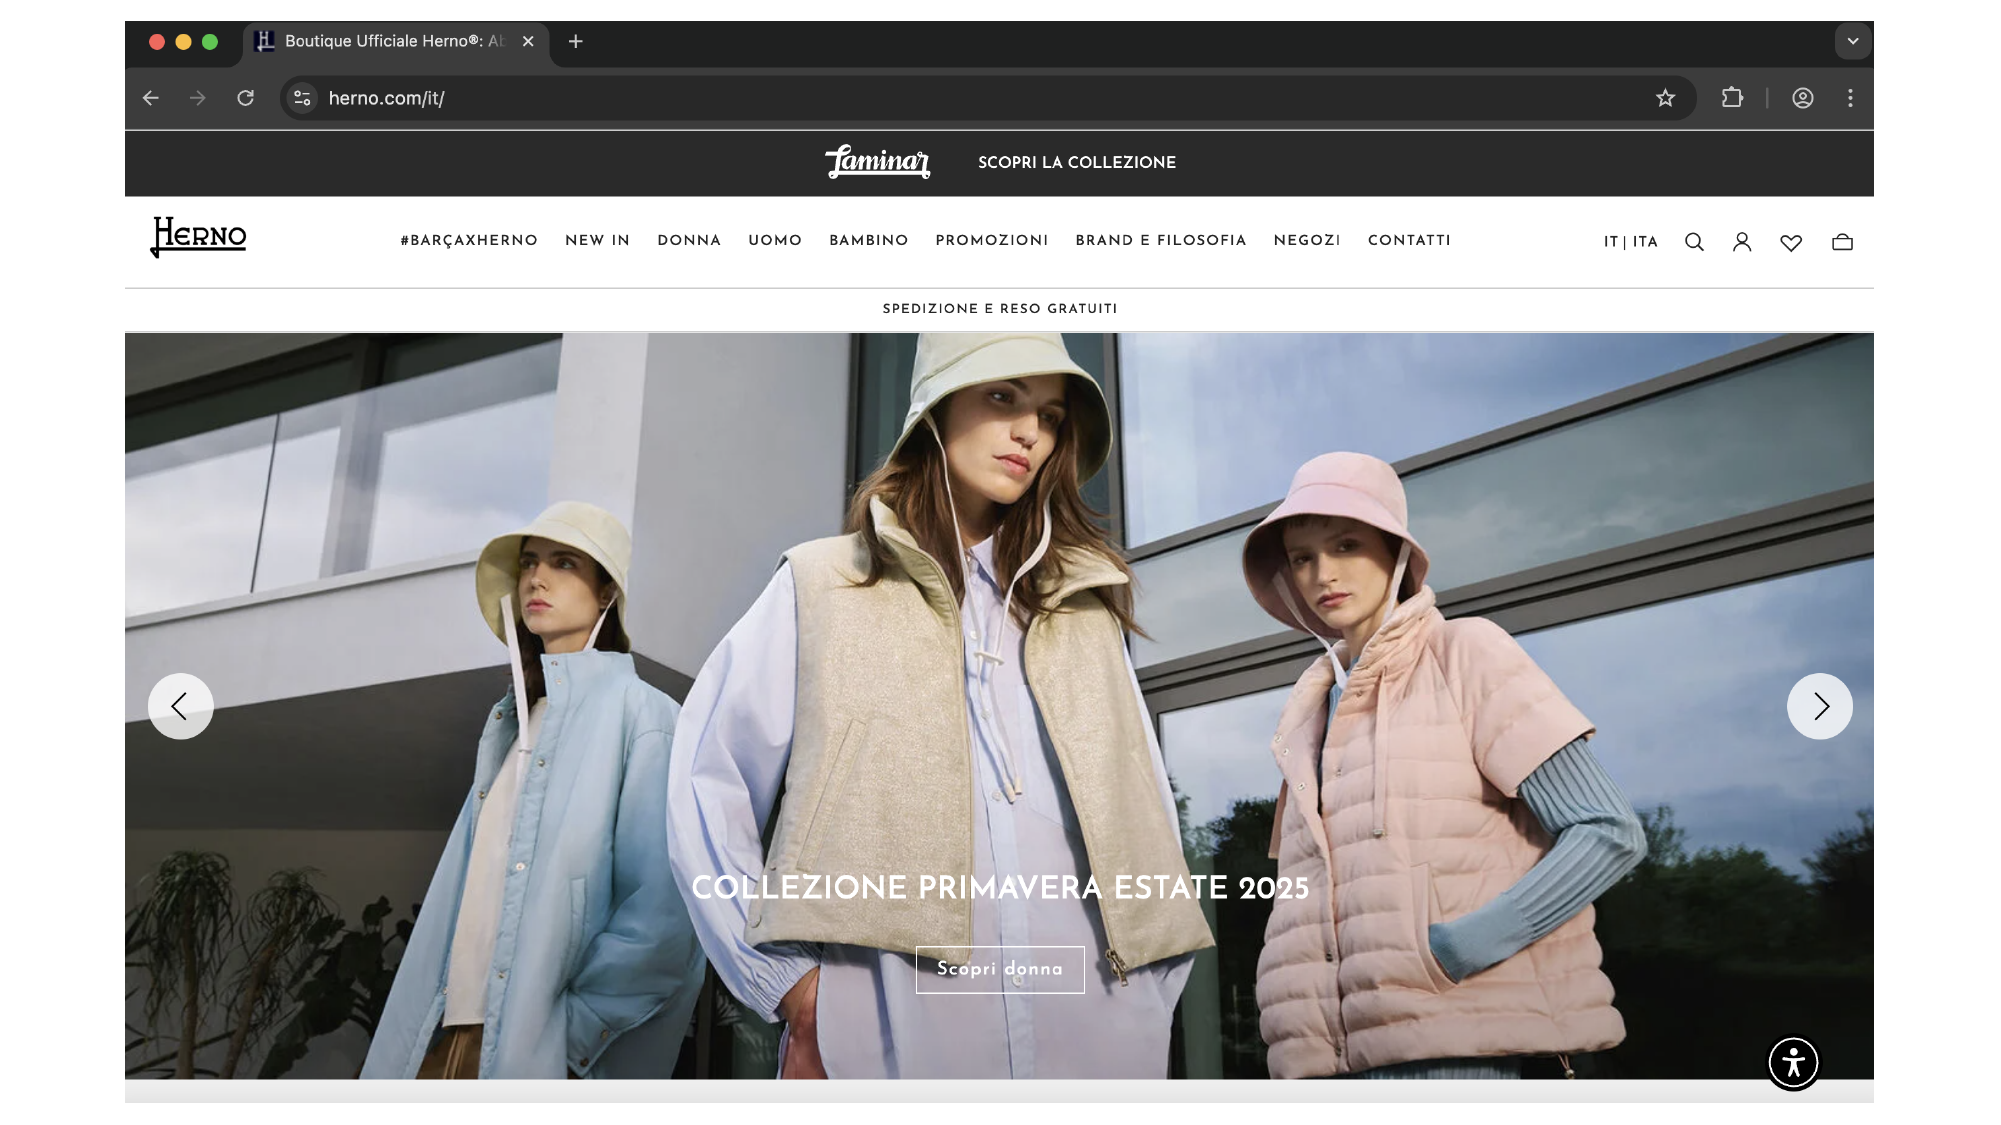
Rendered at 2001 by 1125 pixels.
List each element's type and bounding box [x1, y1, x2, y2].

list [125, 21, 1874, 1104]
